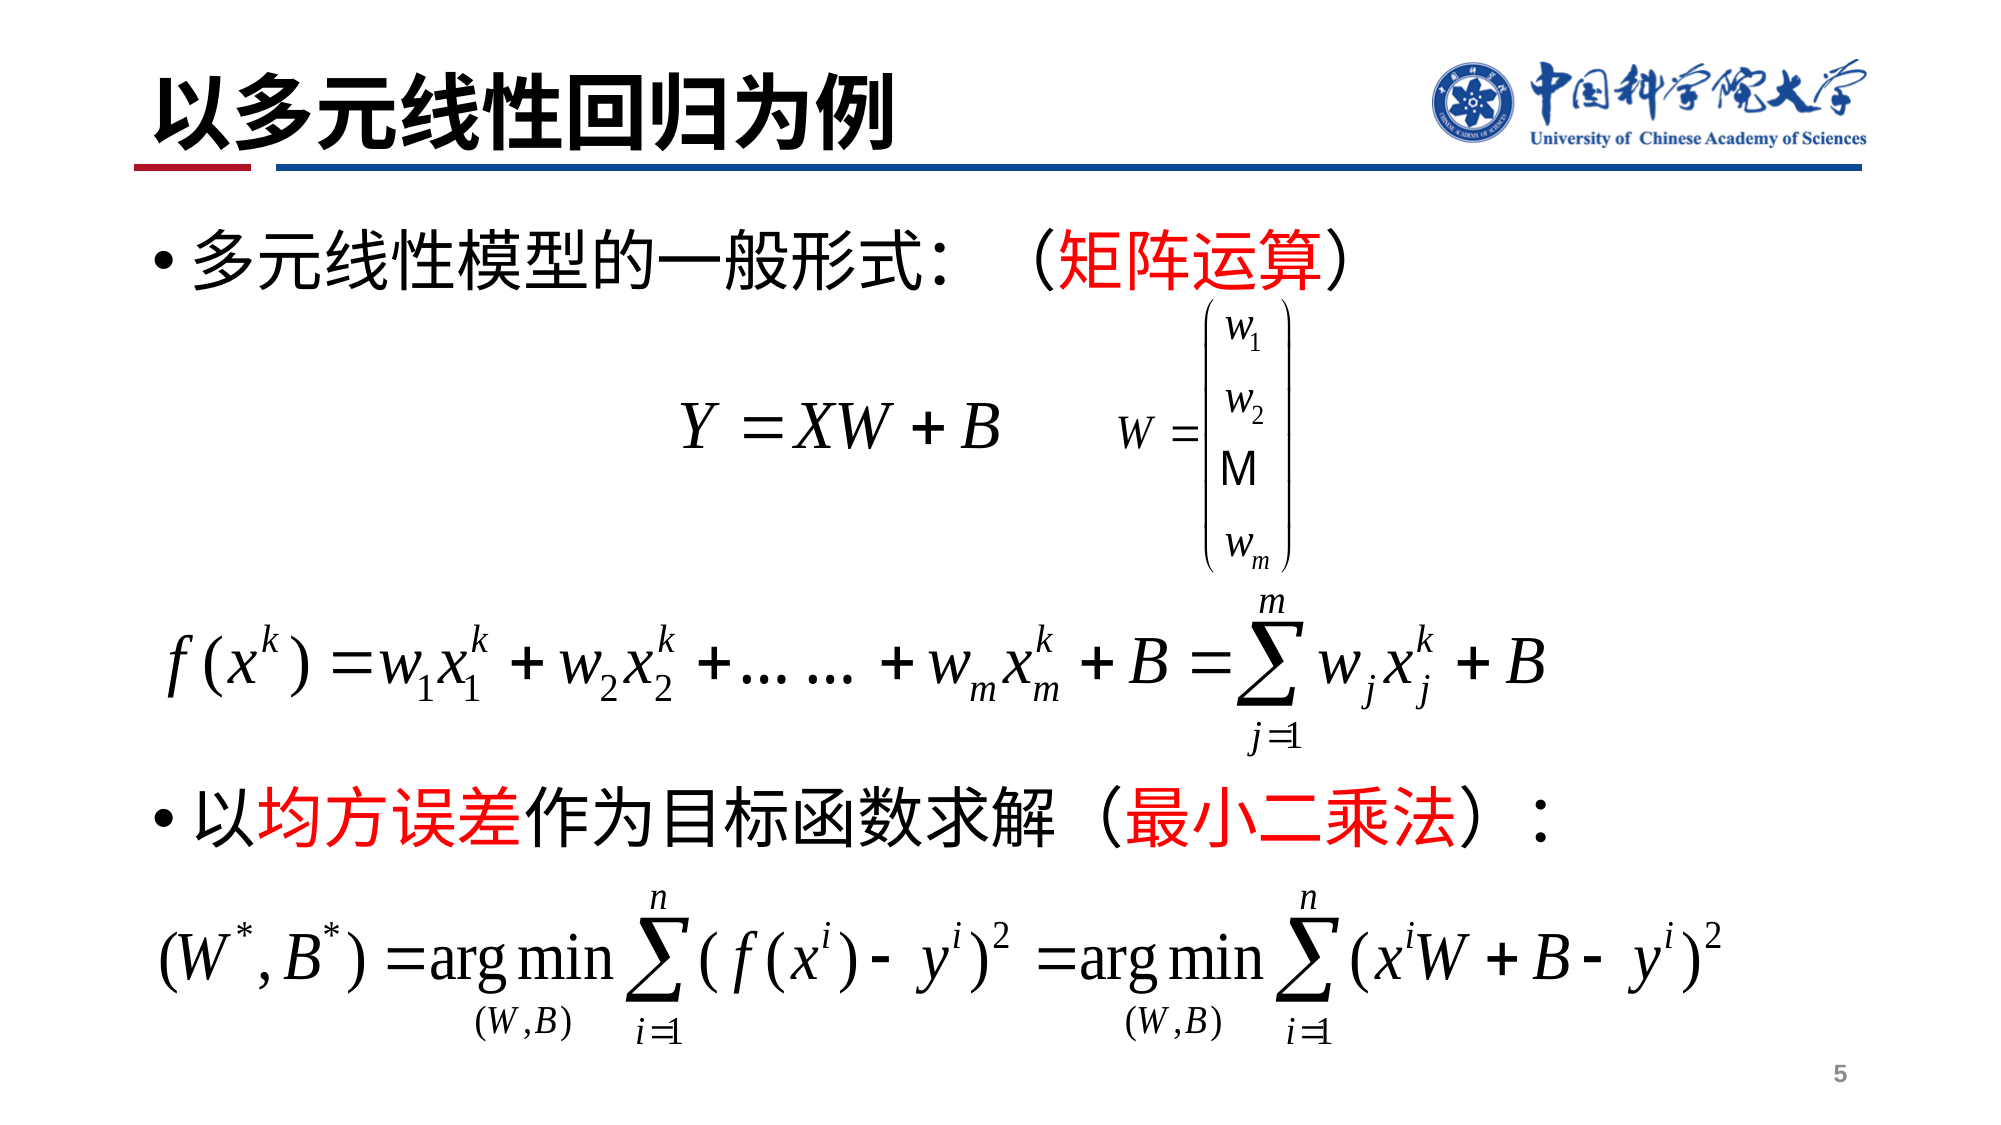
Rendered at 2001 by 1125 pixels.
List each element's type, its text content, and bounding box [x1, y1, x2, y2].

picture [1863, 59, 1867, 148]
list 多元线性模型的一般形式：（矩阵运算） 以均方误差作为目标函数求解（最小二乘法）： [137, 219, 1863, 1051]
slide_number 5 [1412, 1042, 1863, 1103]
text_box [671, 385, 1014, 467]
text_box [145, 569, 1562, 770]
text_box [149, 865, 1740, 1060]
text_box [1113, 288, 1303, 584]
title 以多元线性回归为例 [133, 0, 1863, 168]
